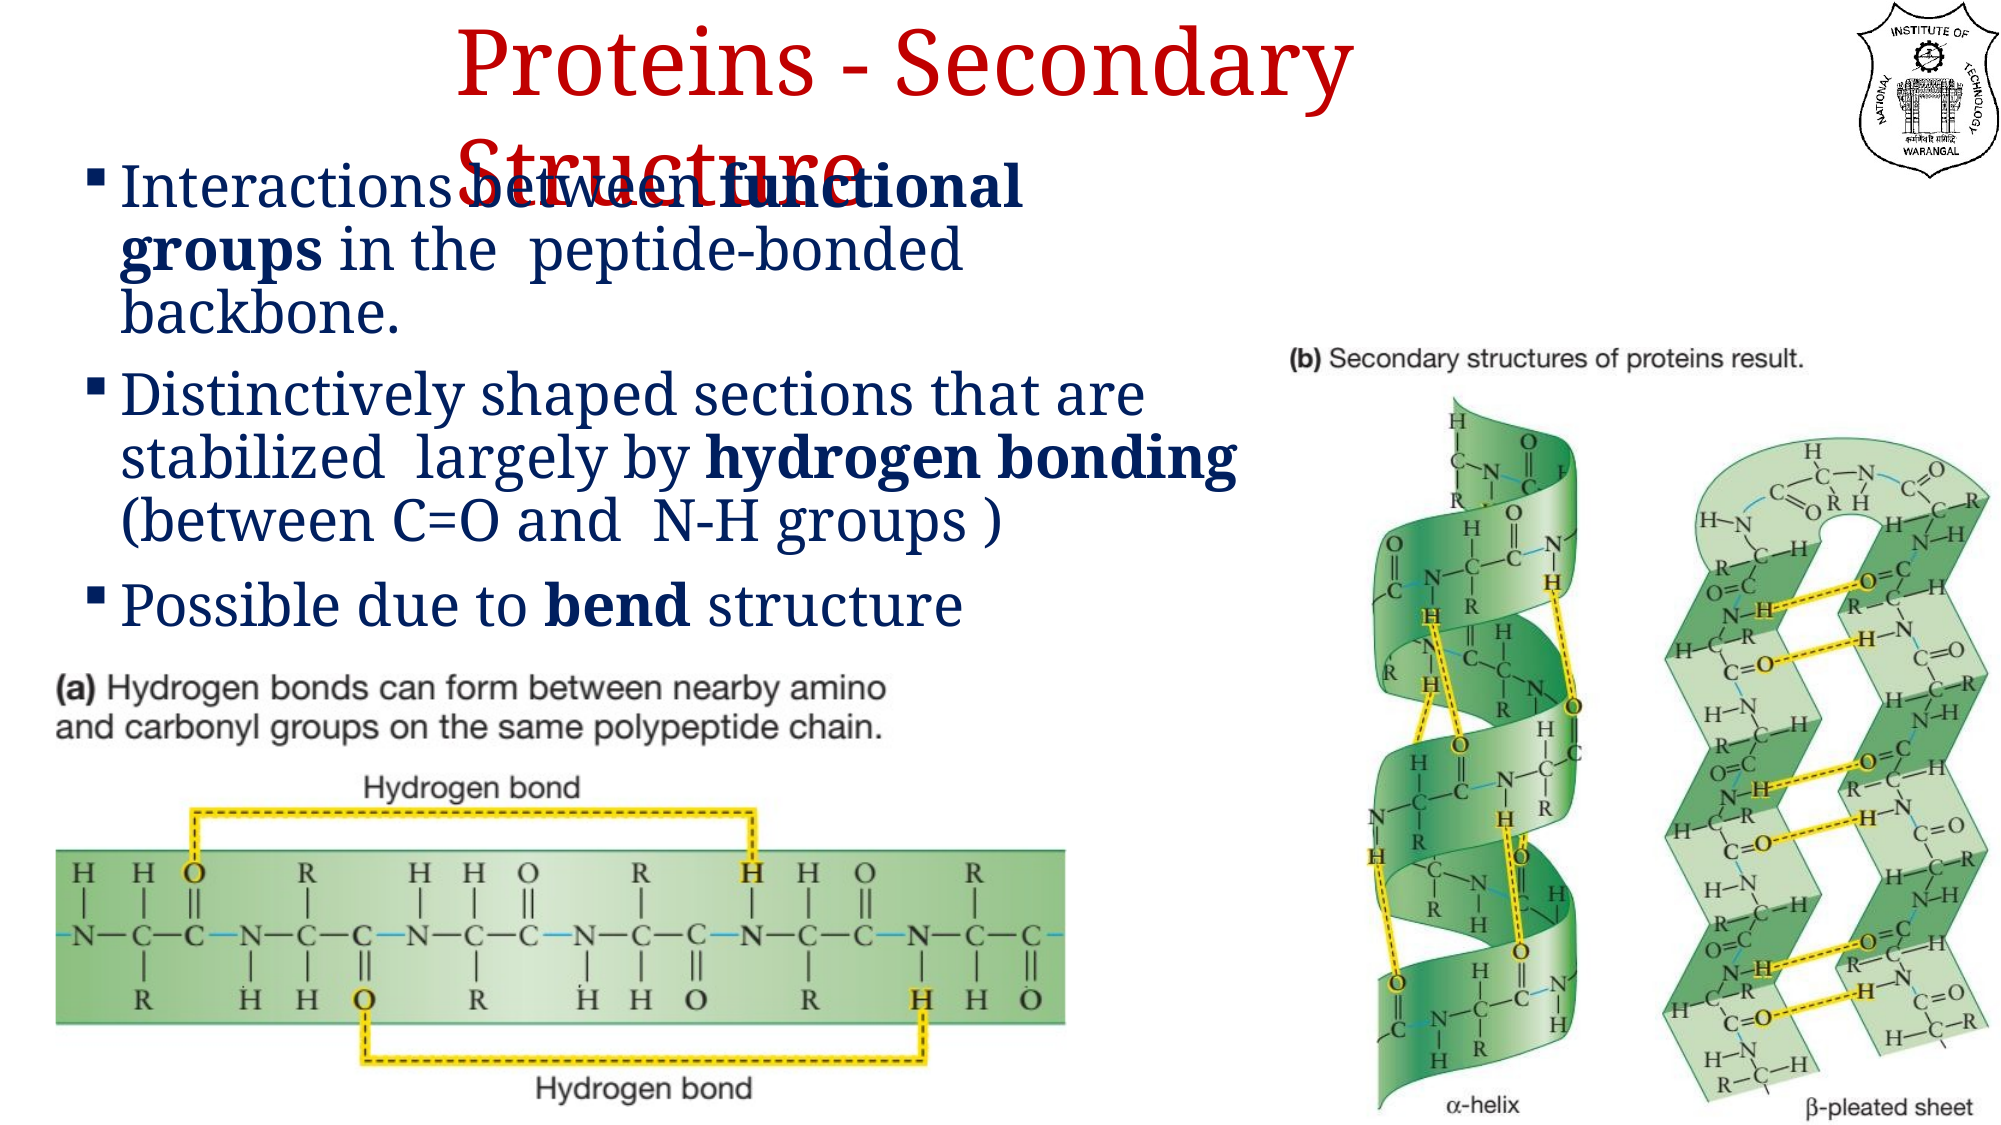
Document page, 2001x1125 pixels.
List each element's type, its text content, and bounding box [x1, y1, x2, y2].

text_box [55, 673, 1067, 1107]
text_box [1290, 347, 2000, 1125]
picture [1856, 1, 2000, 179]
text_box Interactions between functional groups in the peptide-bonded backbone. Distinctively shaped sections that are stabilized largely by hydrogen bonding (between C=O and N-H groups ) Possible due to bend structure [80, 146, 1255, 638]
title Proteins - Secondary Structure [453, 1, 1547, 224]
